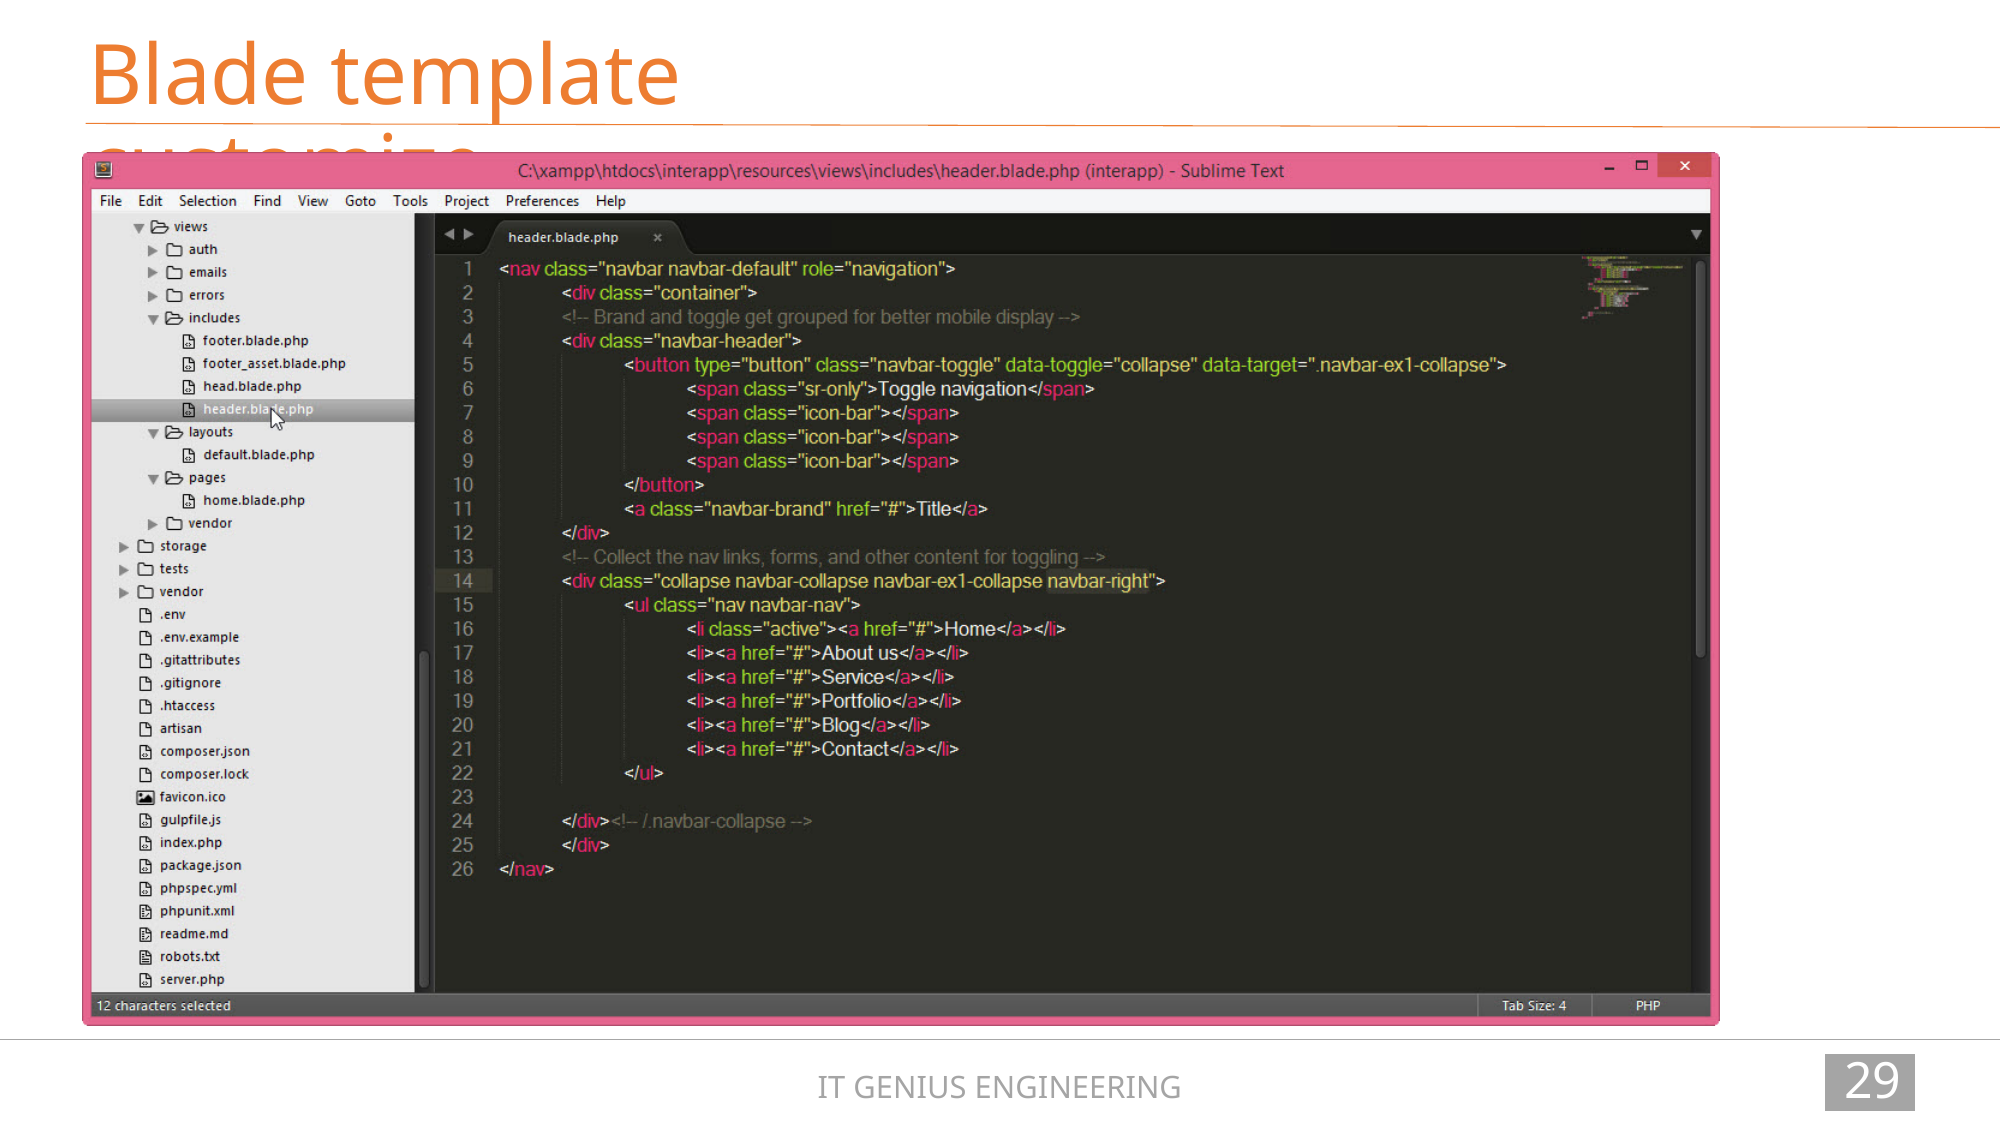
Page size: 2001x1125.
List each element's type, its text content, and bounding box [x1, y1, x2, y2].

slide_number 29 [1822, 1051, 1918, 1114]
subtitle Blade template customize [73, 25, 936, 137]
text_box IT GENIUS ENGINEERING [576, 1064, 1424, 1113]
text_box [85, 123, 2000, 128]
picture [82, 152, 1720, 1026]
